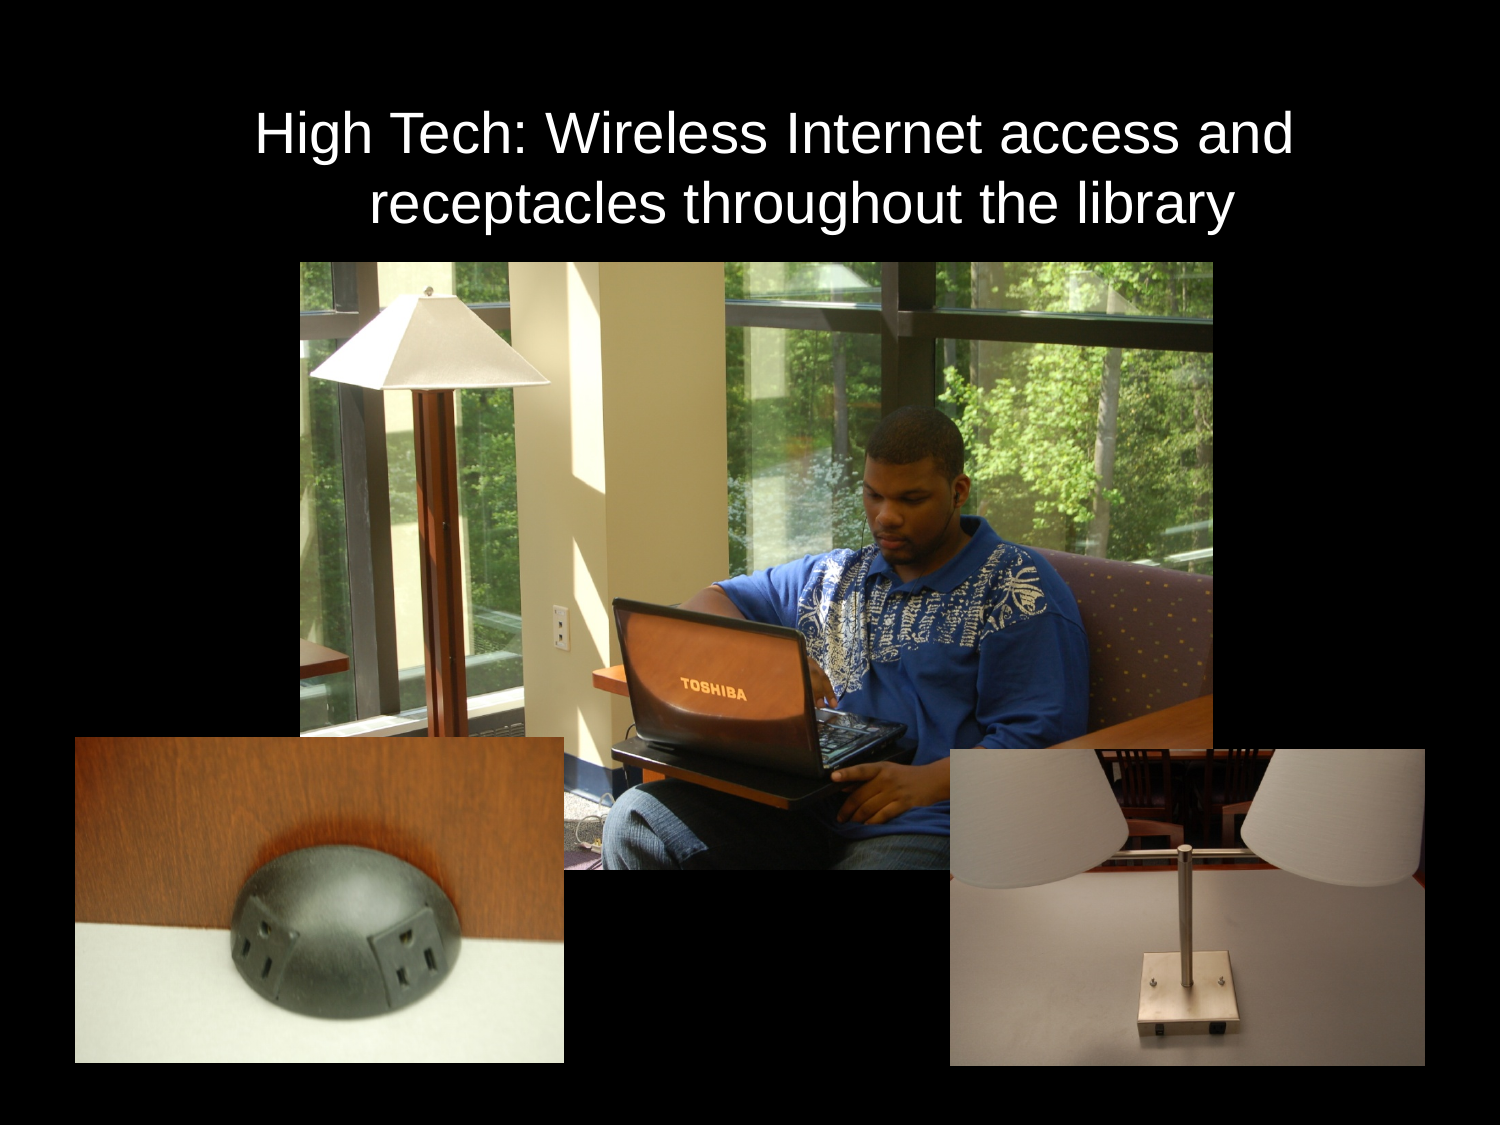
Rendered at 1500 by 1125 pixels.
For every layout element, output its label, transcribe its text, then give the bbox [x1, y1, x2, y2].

picture [74, 262, 1426, 1066]
list High Tech: Wireless Internet access and receptacles throughout the library [99, 87, 1451, 231]
title [62, 124, 1413, 276]
